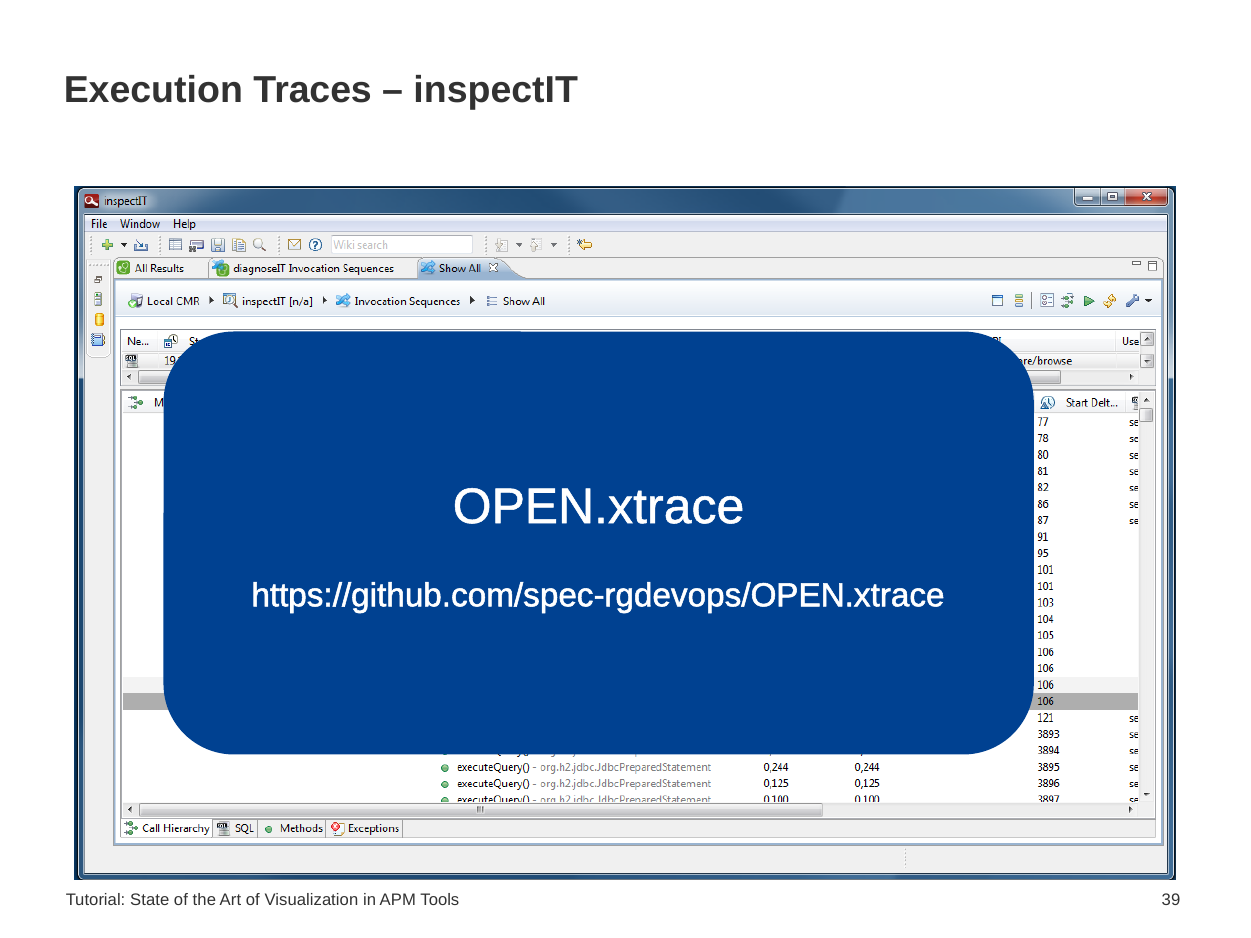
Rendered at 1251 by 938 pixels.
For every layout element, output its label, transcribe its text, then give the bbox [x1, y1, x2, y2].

picture [74, 186, 1176, 880]
title Execution Traces – inspectIT [64, 64, 1186, 111]
slide_number 39 [1161, 888, 1198, 909]
footer Tutorial: State of the Art of Visualization in APM Tools [65, 888, 893, 909]
